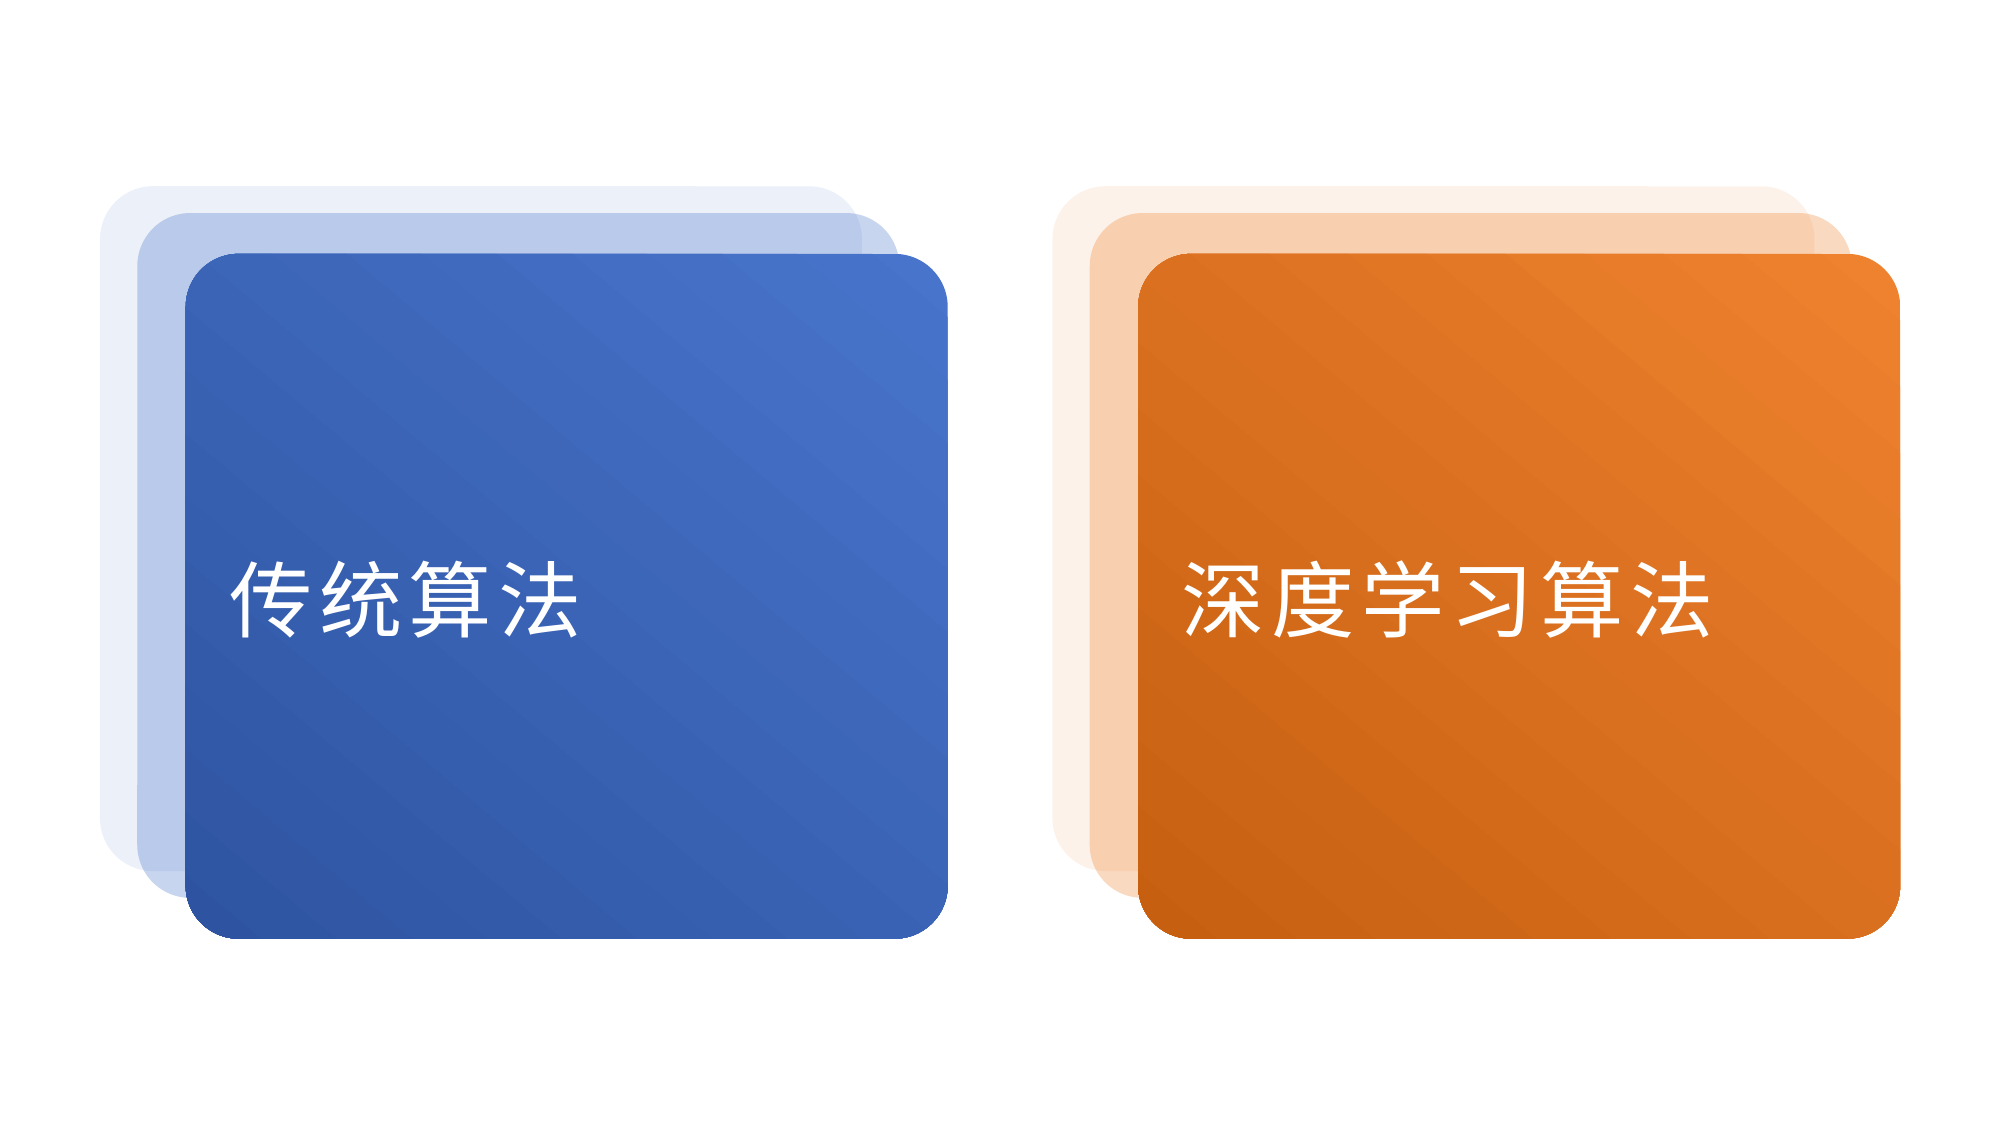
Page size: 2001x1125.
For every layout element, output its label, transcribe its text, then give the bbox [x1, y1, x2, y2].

text_box [1137, 252, 1902, 940]
text_box 深度学习算法 [1166, 298, 1872, 898]
text_box [98, 185, 856, 871]
text_box [136, 211, 899, 899]
text_box [1088, 211, 1851, 899]
text_box [1051, 185, 1809, 872]
text_box 传统算法 [214, 298, 920, 898]
text_box [184, 252, 949, 940]
